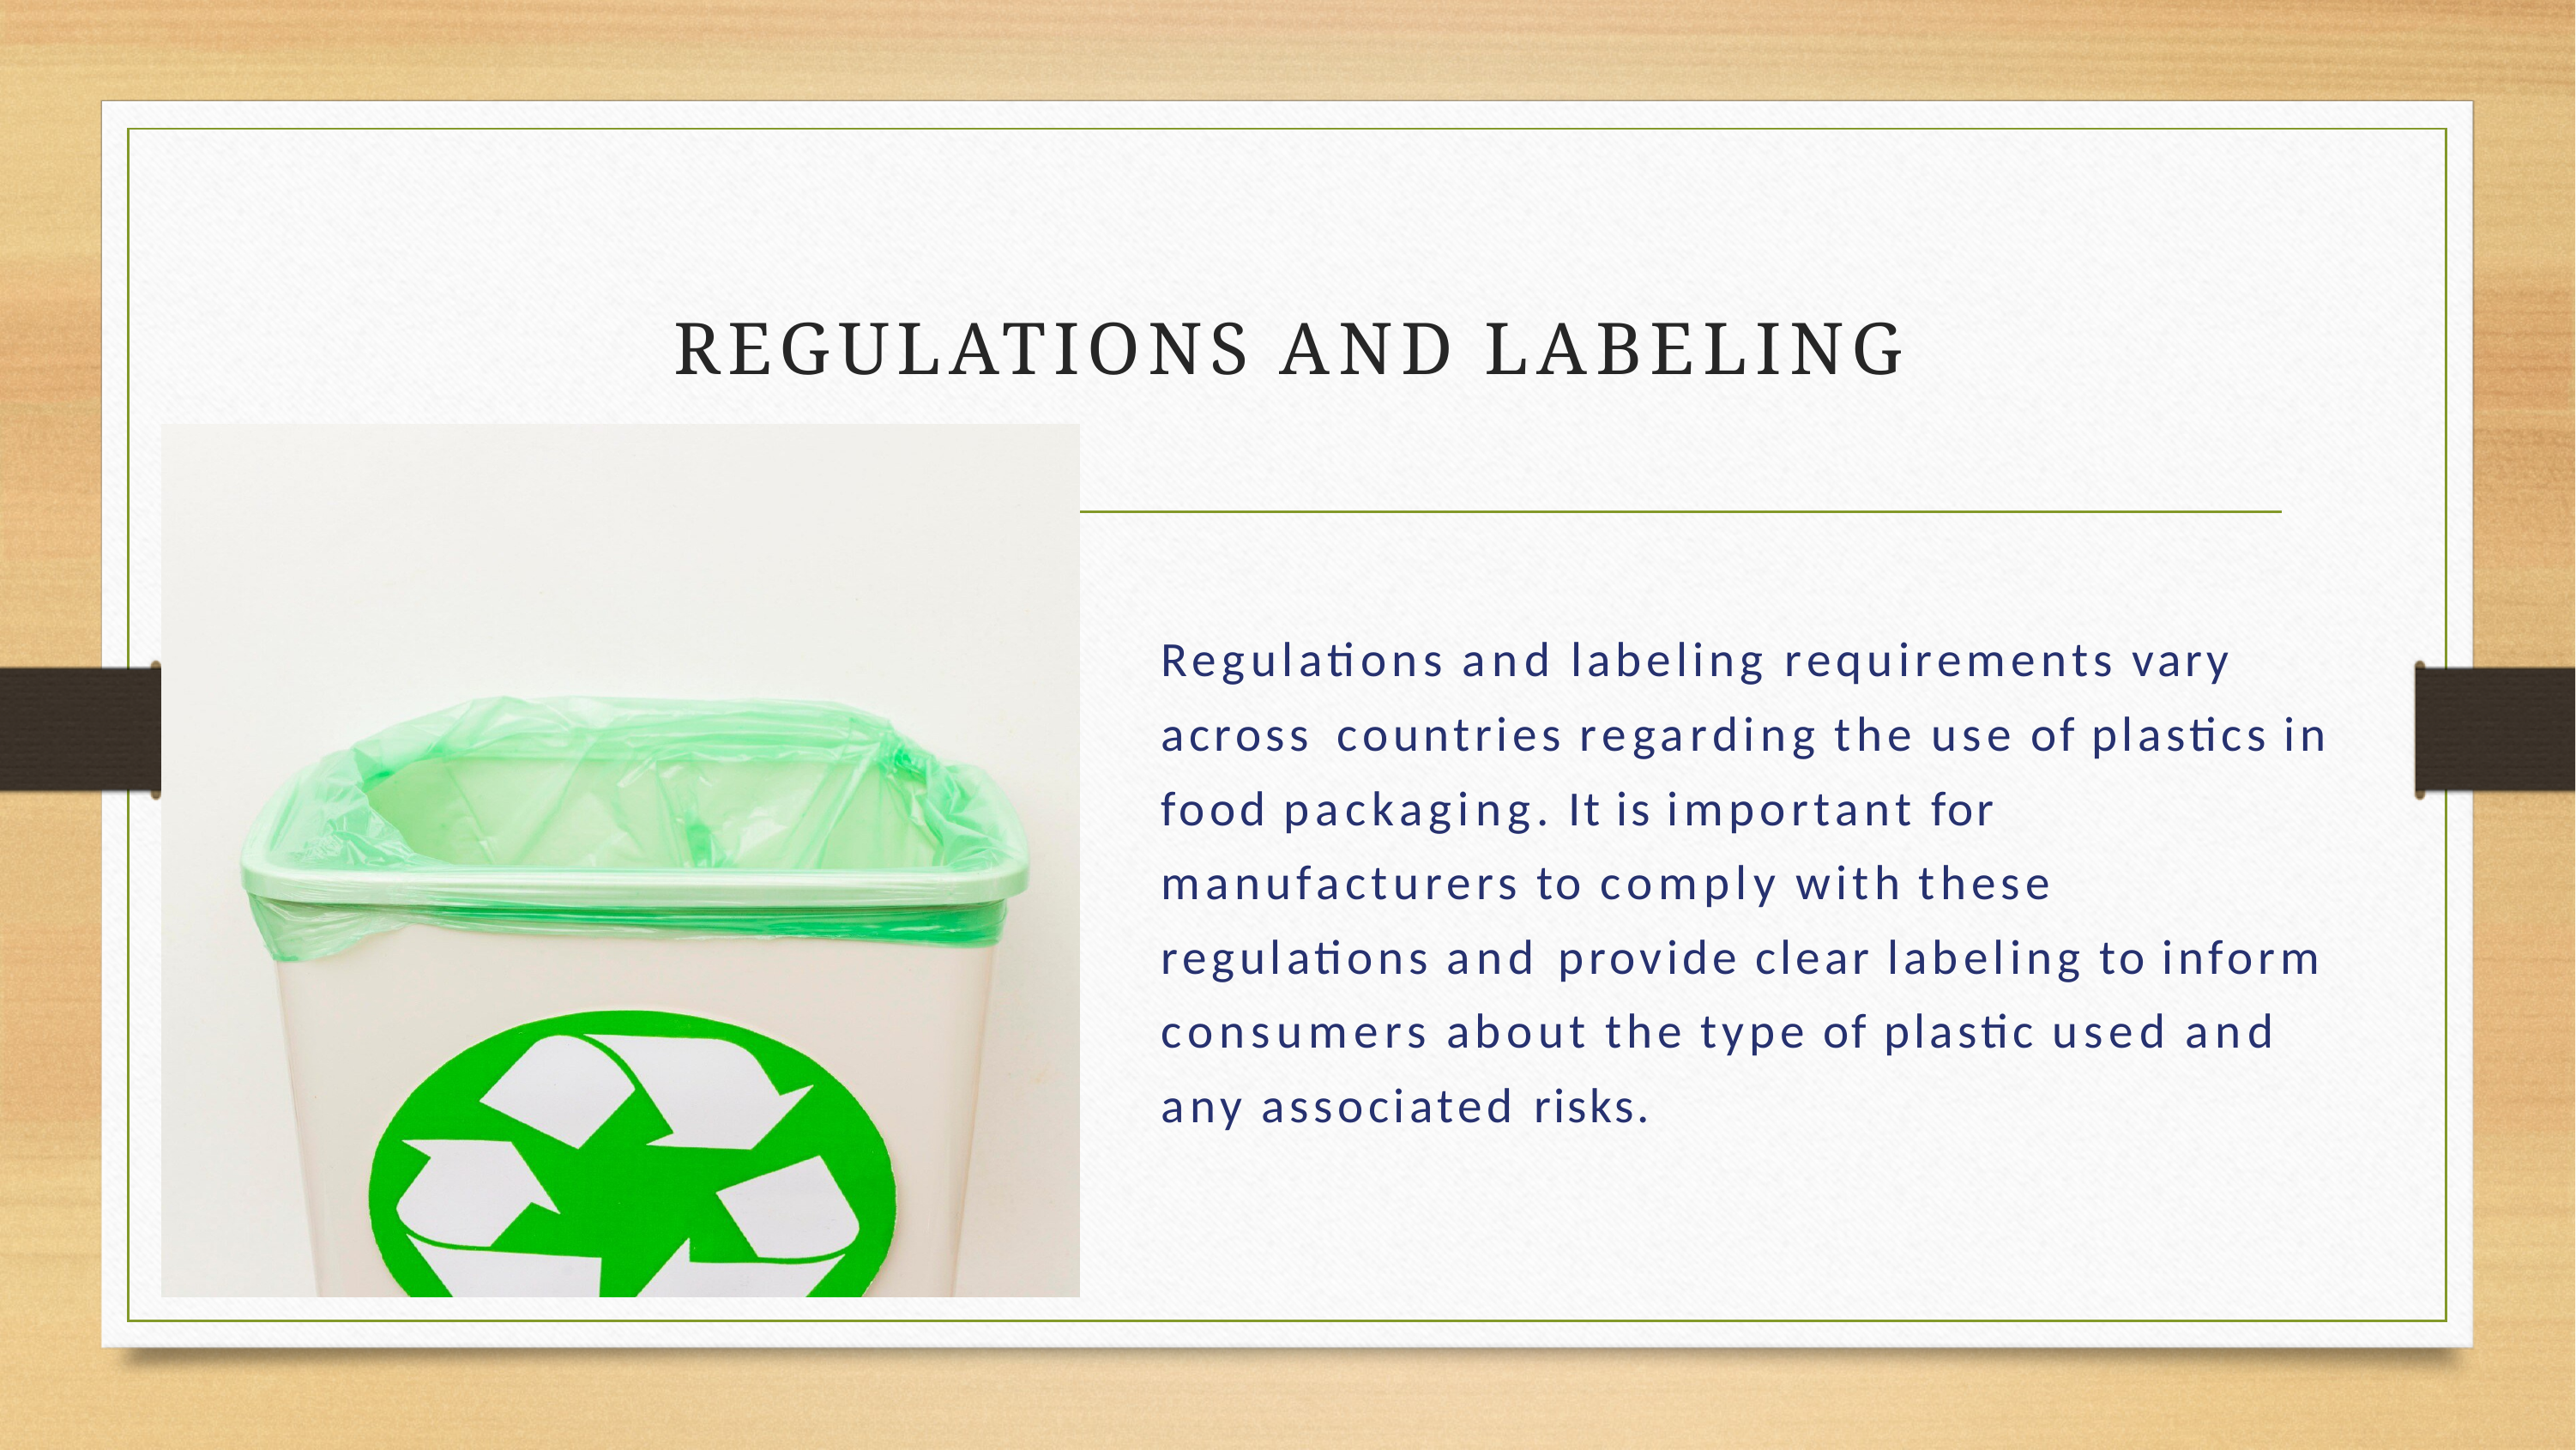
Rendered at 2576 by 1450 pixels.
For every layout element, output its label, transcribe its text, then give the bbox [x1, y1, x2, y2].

title REGULATIONS AND LABELING [273, 223, 2302, 468]
text_box Regulations and labeling requirements vary across countries regarding the use of plastics in food packaging. It is important for manufacturers to comply with these regulations and provide clear labeling to inform consumers about the type of plastic used and any associated risks. [1159, 610, 2338, 1133]
picture [0, 0, 2576, 1450]
